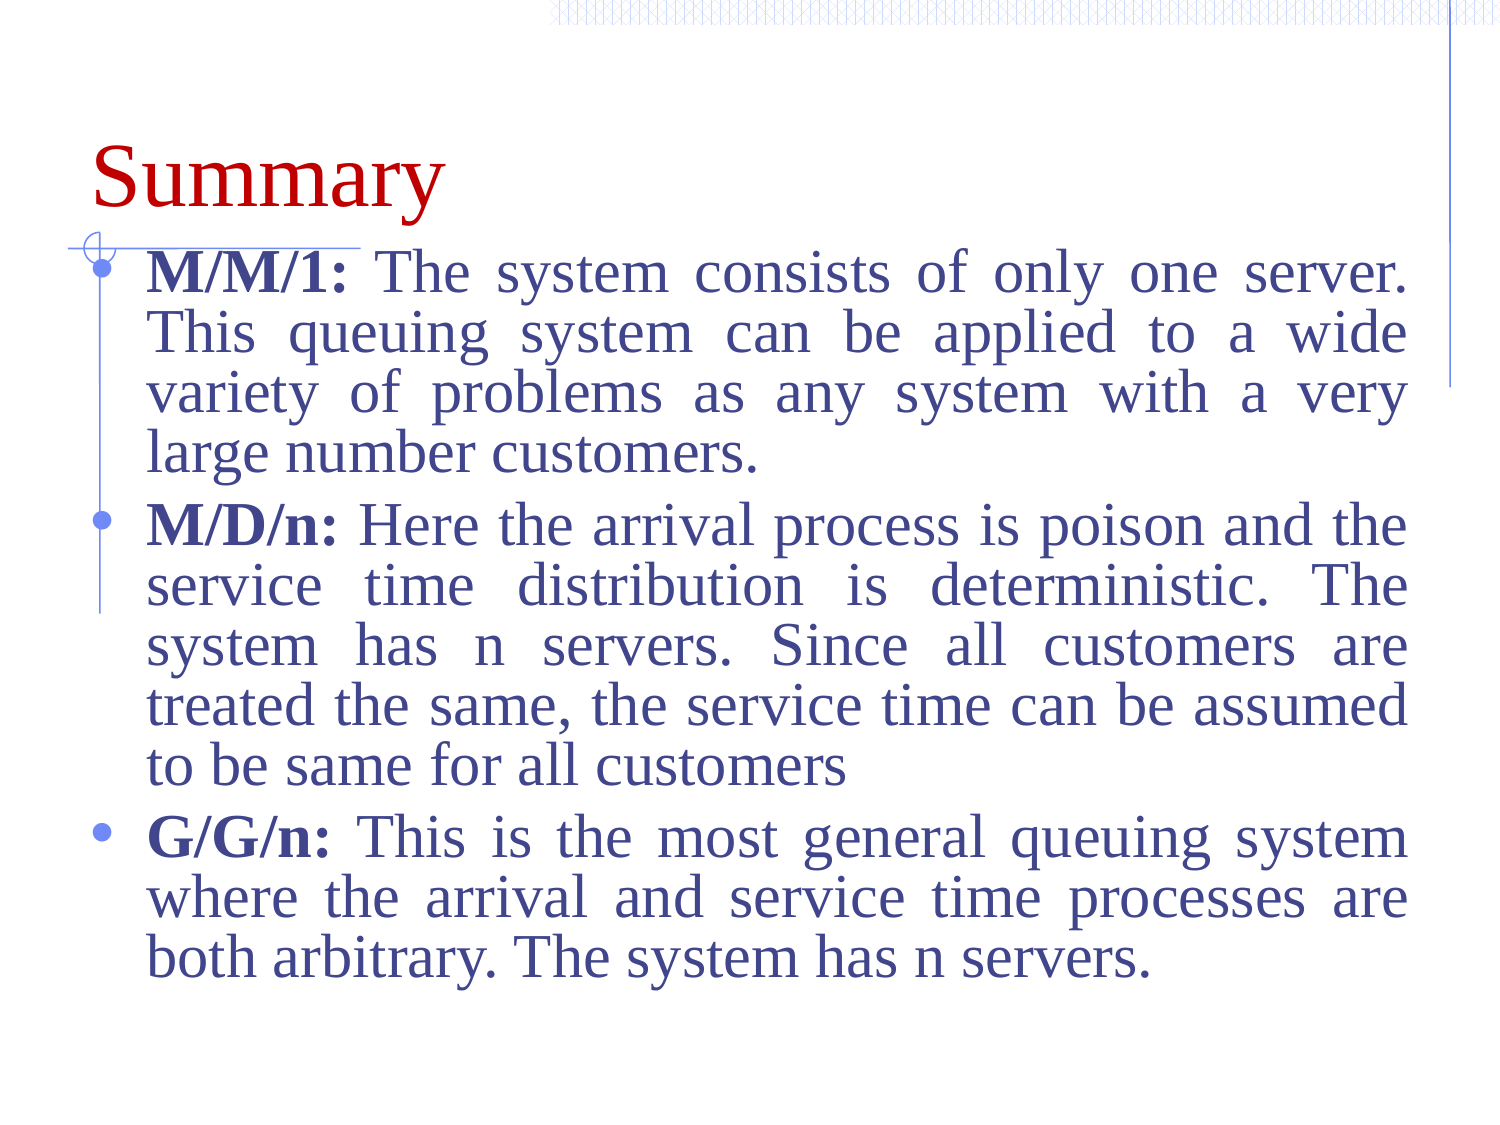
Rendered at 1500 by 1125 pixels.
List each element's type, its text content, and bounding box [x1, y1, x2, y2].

list M/M/1: The system consists of only one server. This queuing system can be applied to a wide variety of problems as any system with a very large number customers. M/D/n: Here the arrival process is poison and the service time distribution is deterministic. The system has n servers. Since all customers are treated the same, the service time can be assumed to be same for all customers G/G/n: This is the most general queuing system where the arrival and service time processes are both arbitrary. The system has n servers. [75, 237, 1425, 975]
title Summary [75, 45, 1426, 233]
